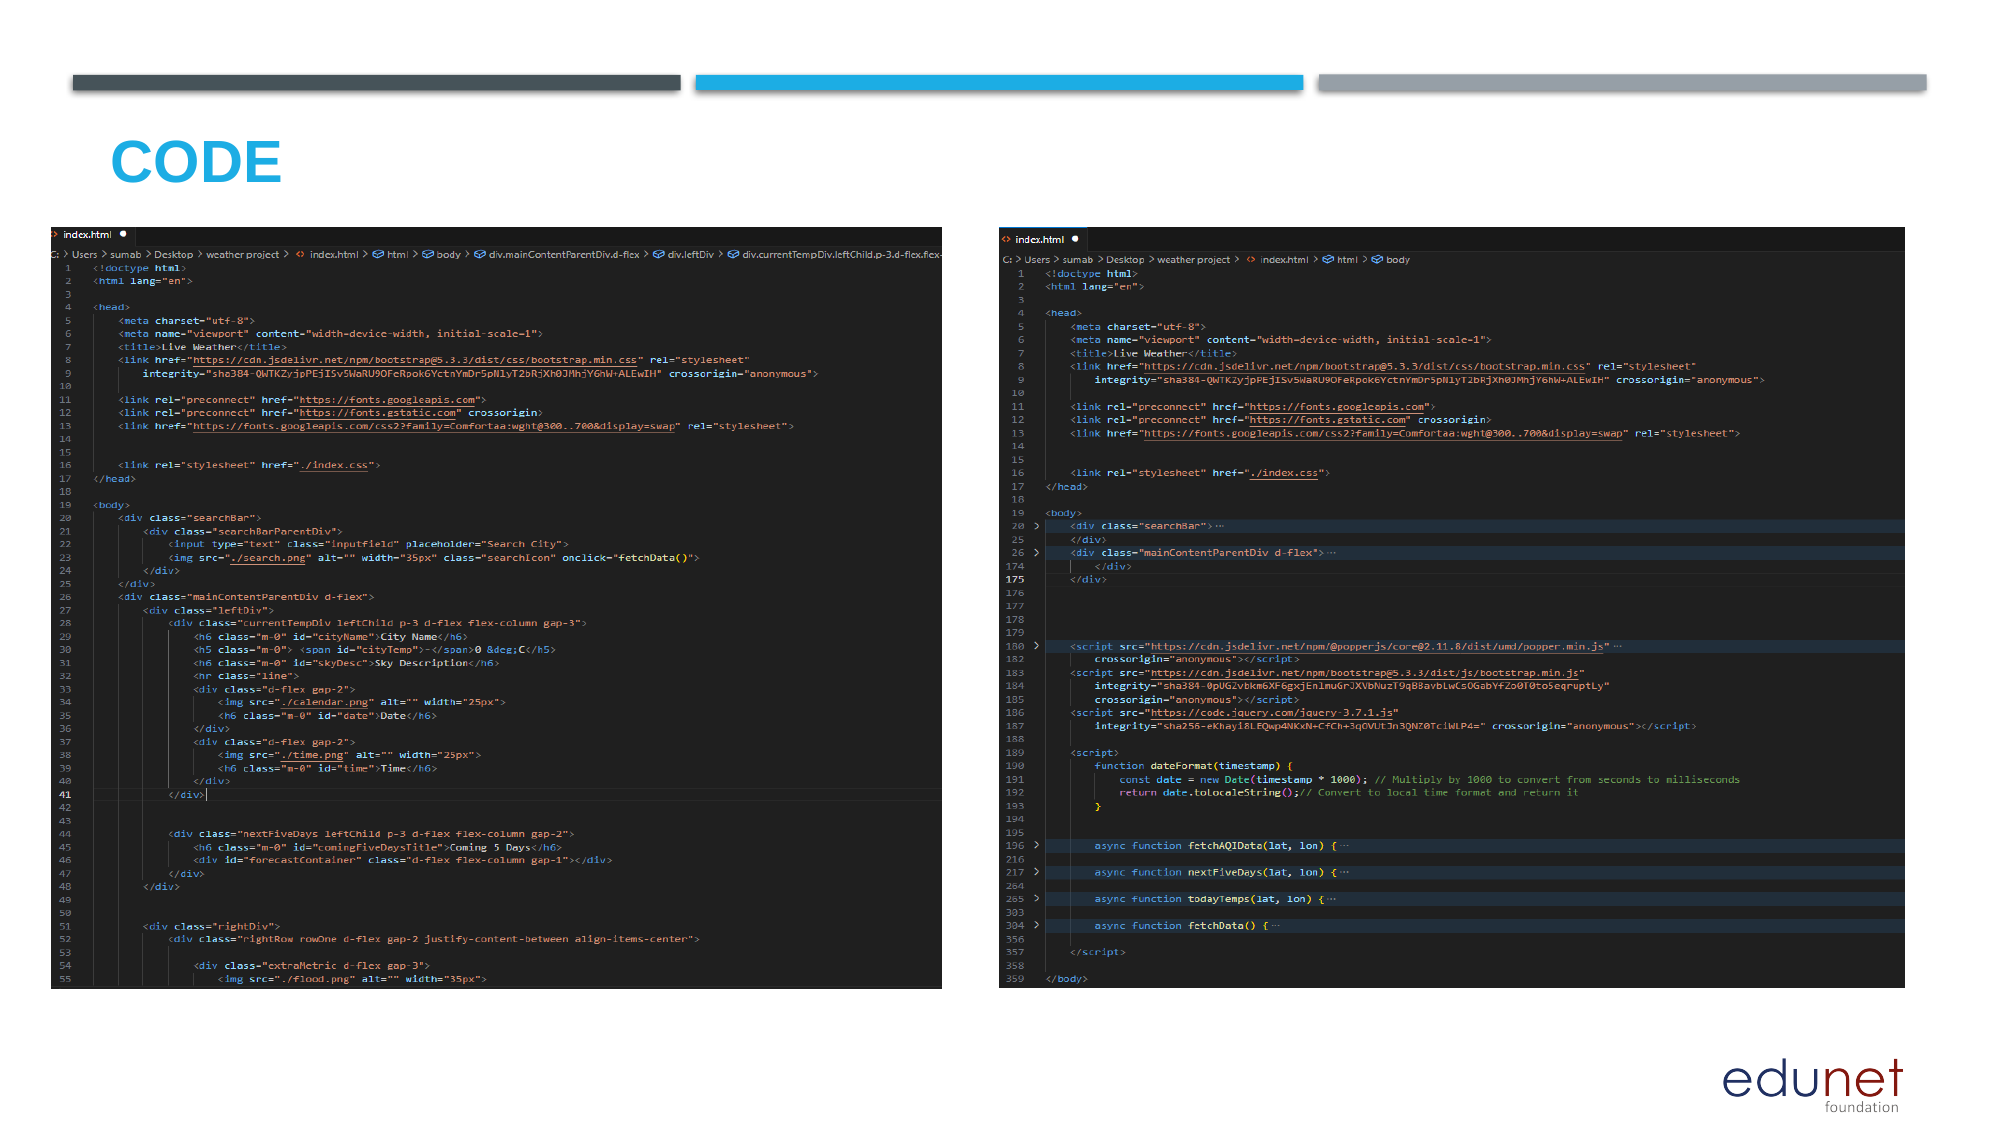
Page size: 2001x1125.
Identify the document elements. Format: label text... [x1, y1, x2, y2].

title code [95, 115, 1905, 203]
picture [999, 226, 1906, 989]
picture [1719, 1056, 1905, 1116]
picture [51, 226, 943, 990]
